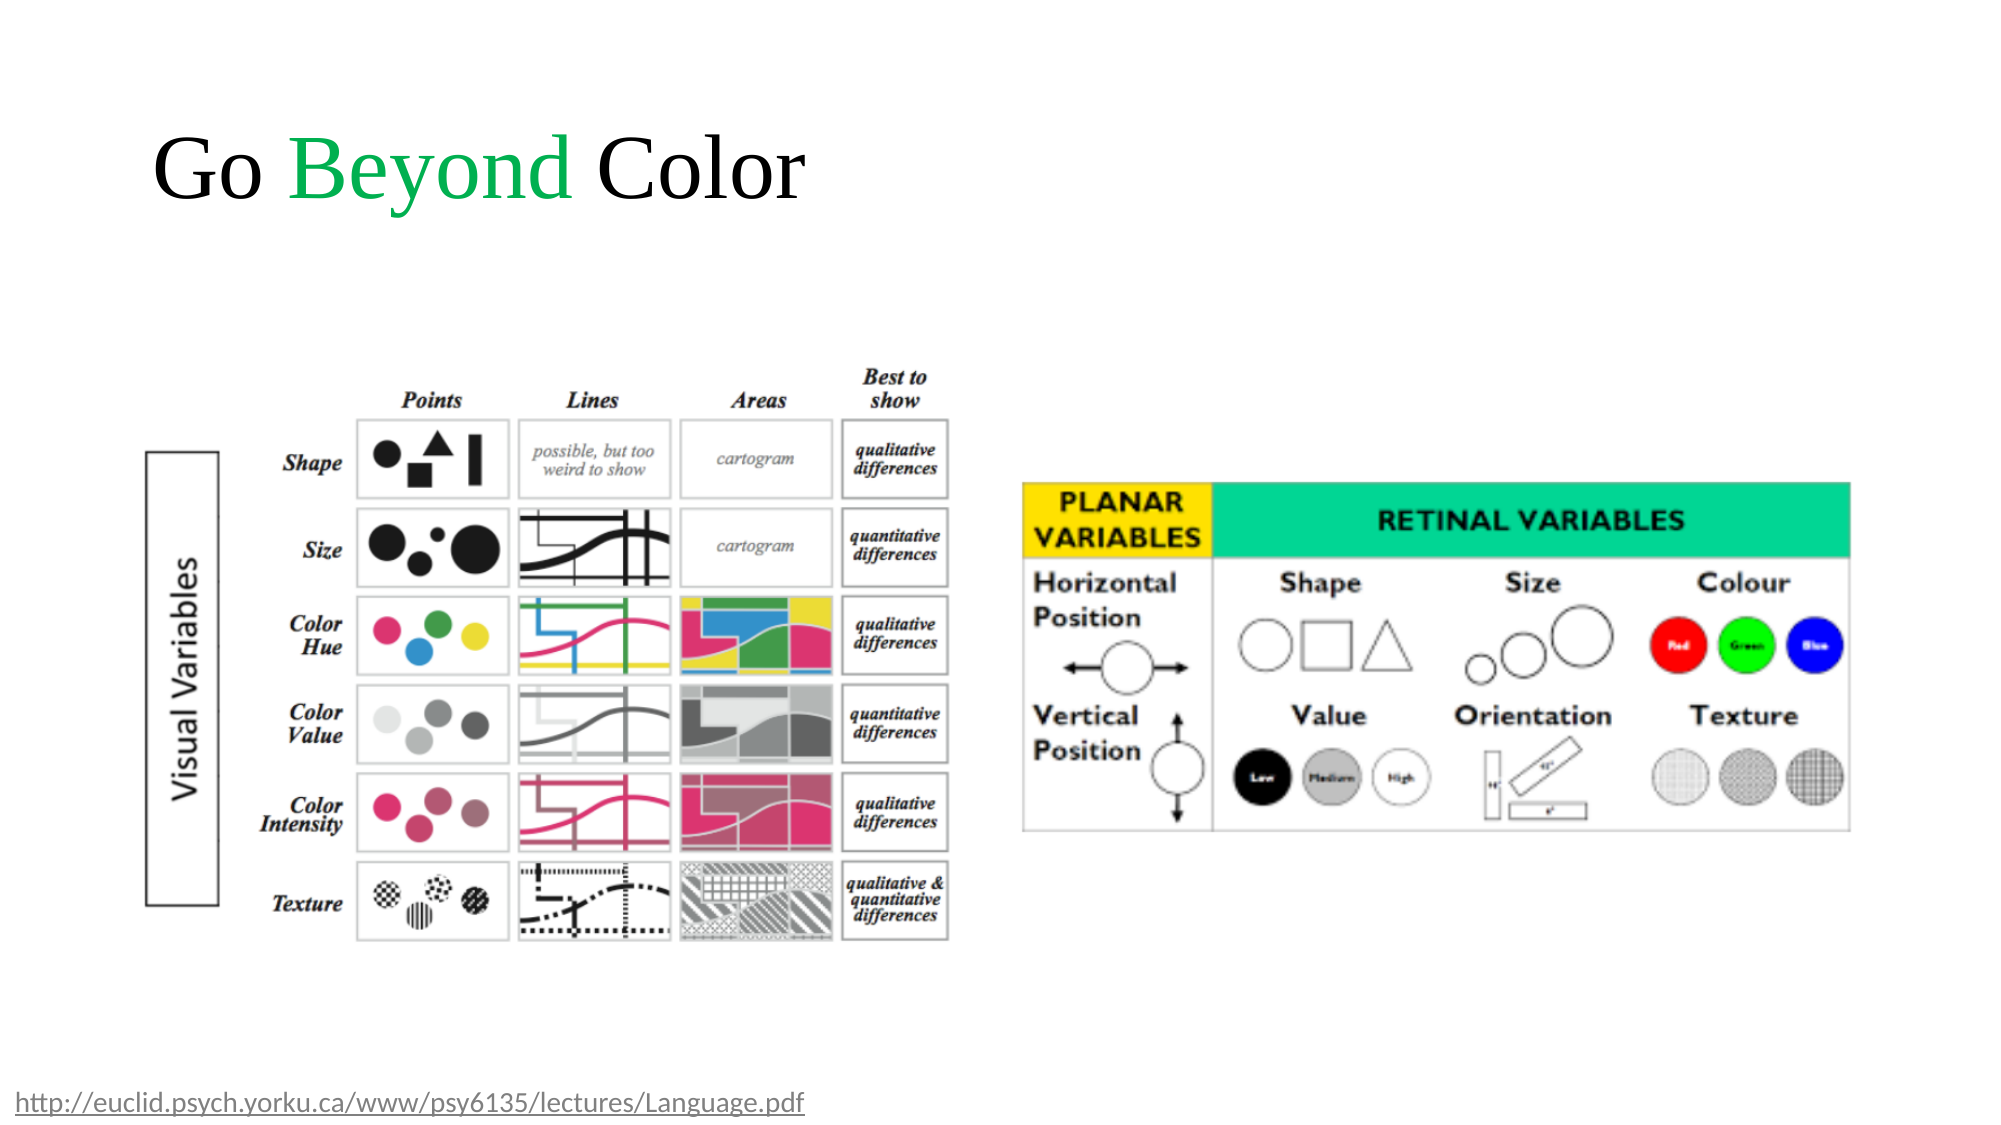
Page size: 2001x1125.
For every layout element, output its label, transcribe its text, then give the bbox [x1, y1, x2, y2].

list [1012, 473, 1863, 840]
title Go Beyond Color [137, 59, 1863, 278]
text_box http://euclid.psych.yorku.ca/www/psy6135/lectures/Language.pdf [0, 1076, 1000, 1125]
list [137, 352, 988, 960]
